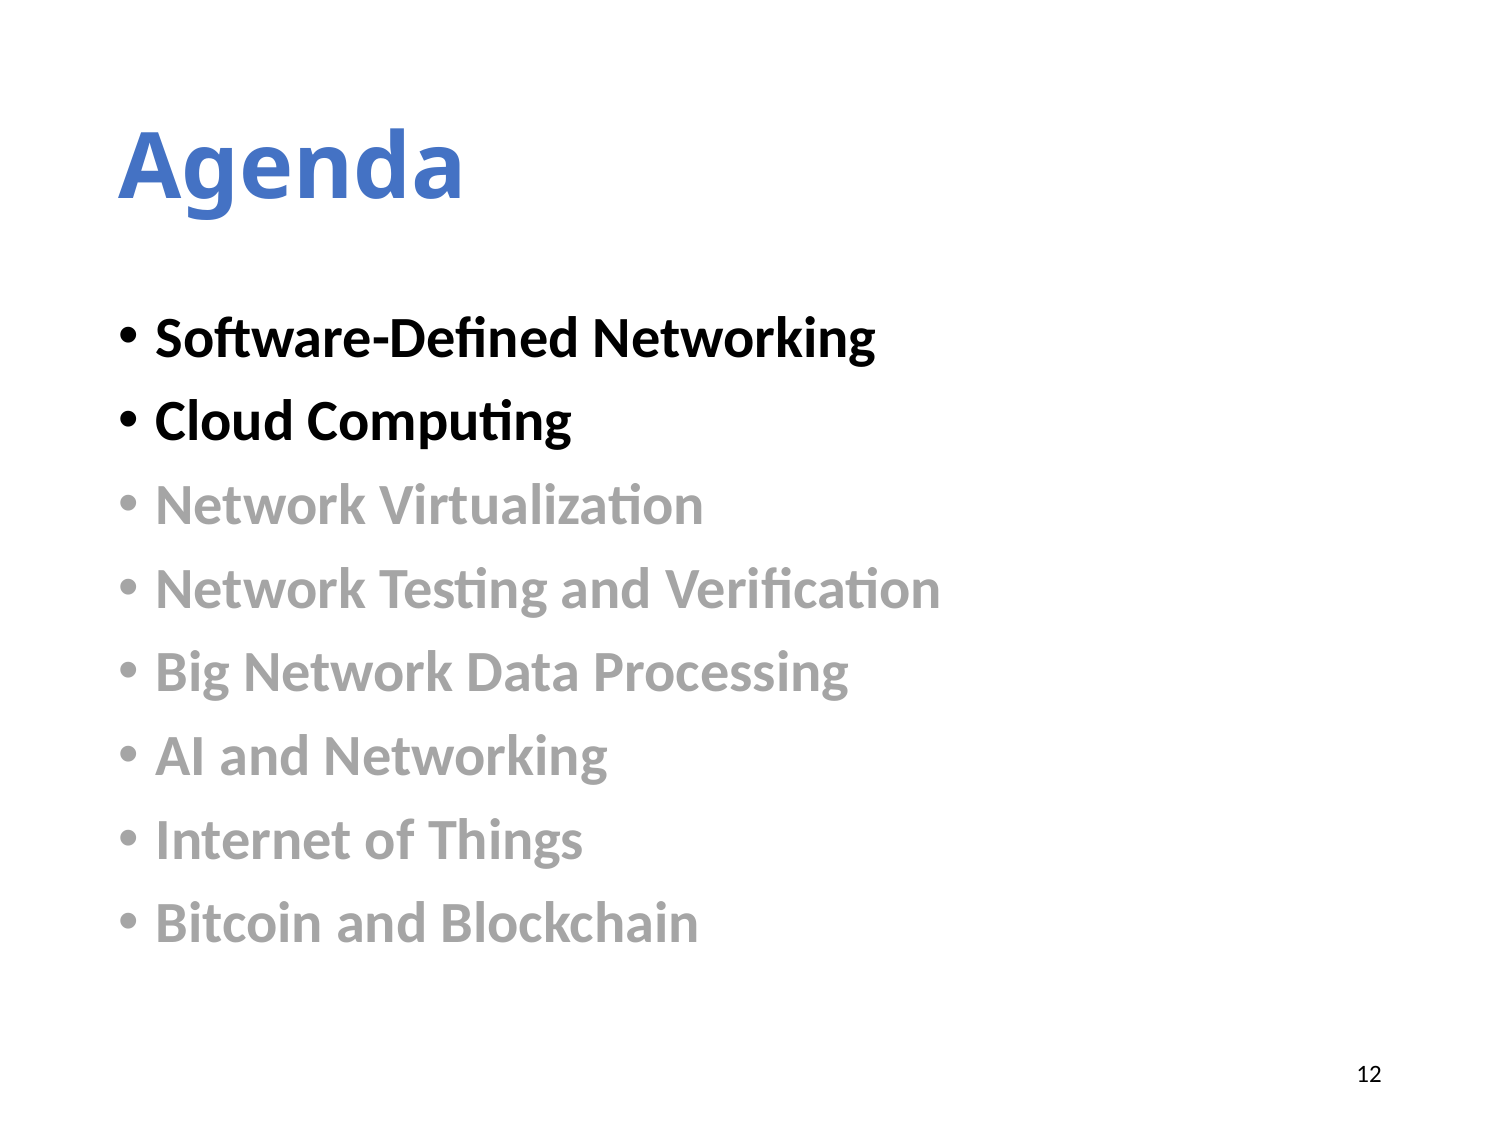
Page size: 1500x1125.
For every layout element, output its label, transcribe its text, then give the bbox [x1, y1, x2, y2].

list Software-Defined Networking Cloud Computing Network Virtualization Network Testing and Verification Big Network Data Processing AI and Networking Internet of Things Bitcoin and Blockchain [103, 299, 1397, 1014]
slide_number 12 [1059, 1042, 1397, 1103]
title Agenda [103, 59, 1397, 278]
